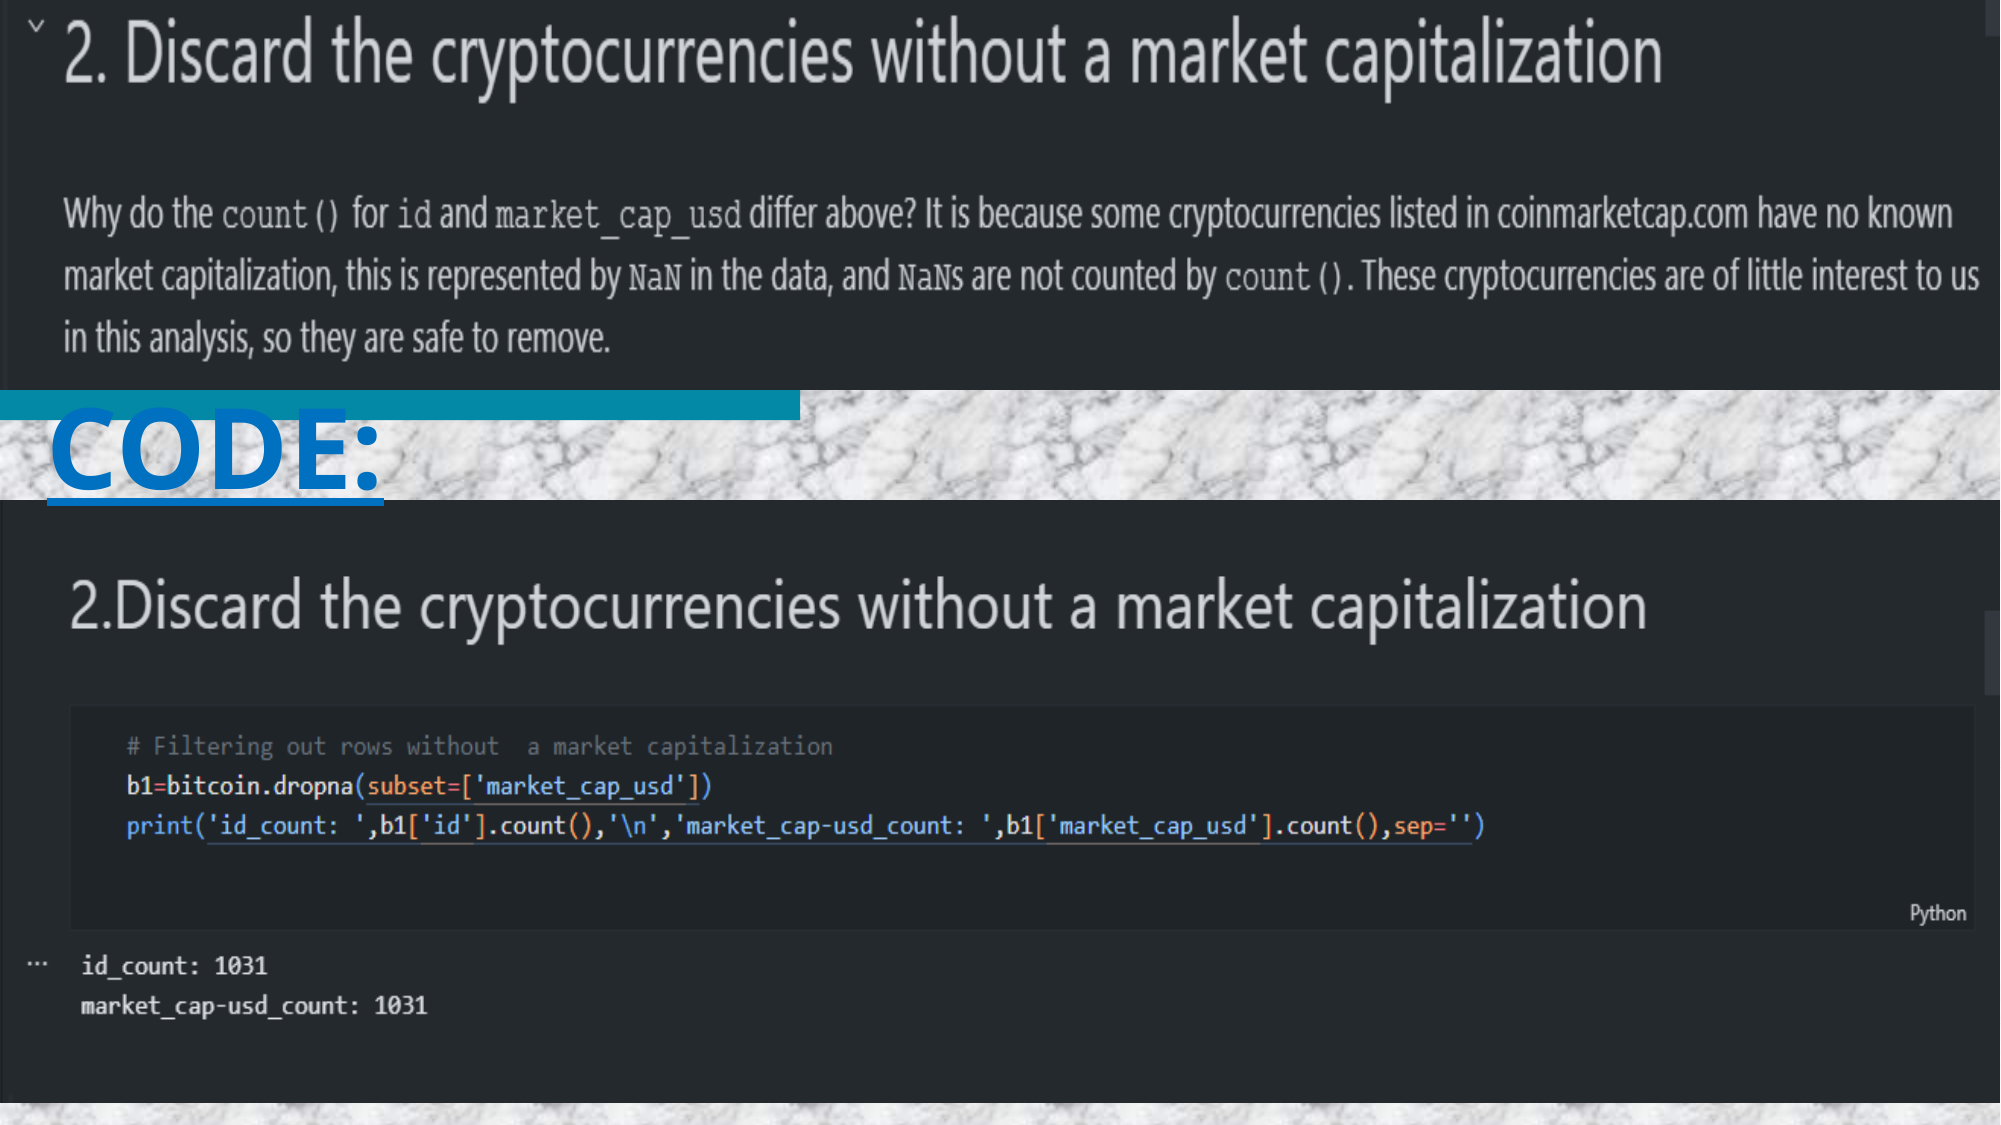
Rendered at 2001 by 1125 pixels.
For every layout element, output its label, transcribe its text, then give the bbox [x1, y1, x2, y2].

picture [0, 0, 2001, 1125]
text_box CODE: [31, 390, 400, 500]
